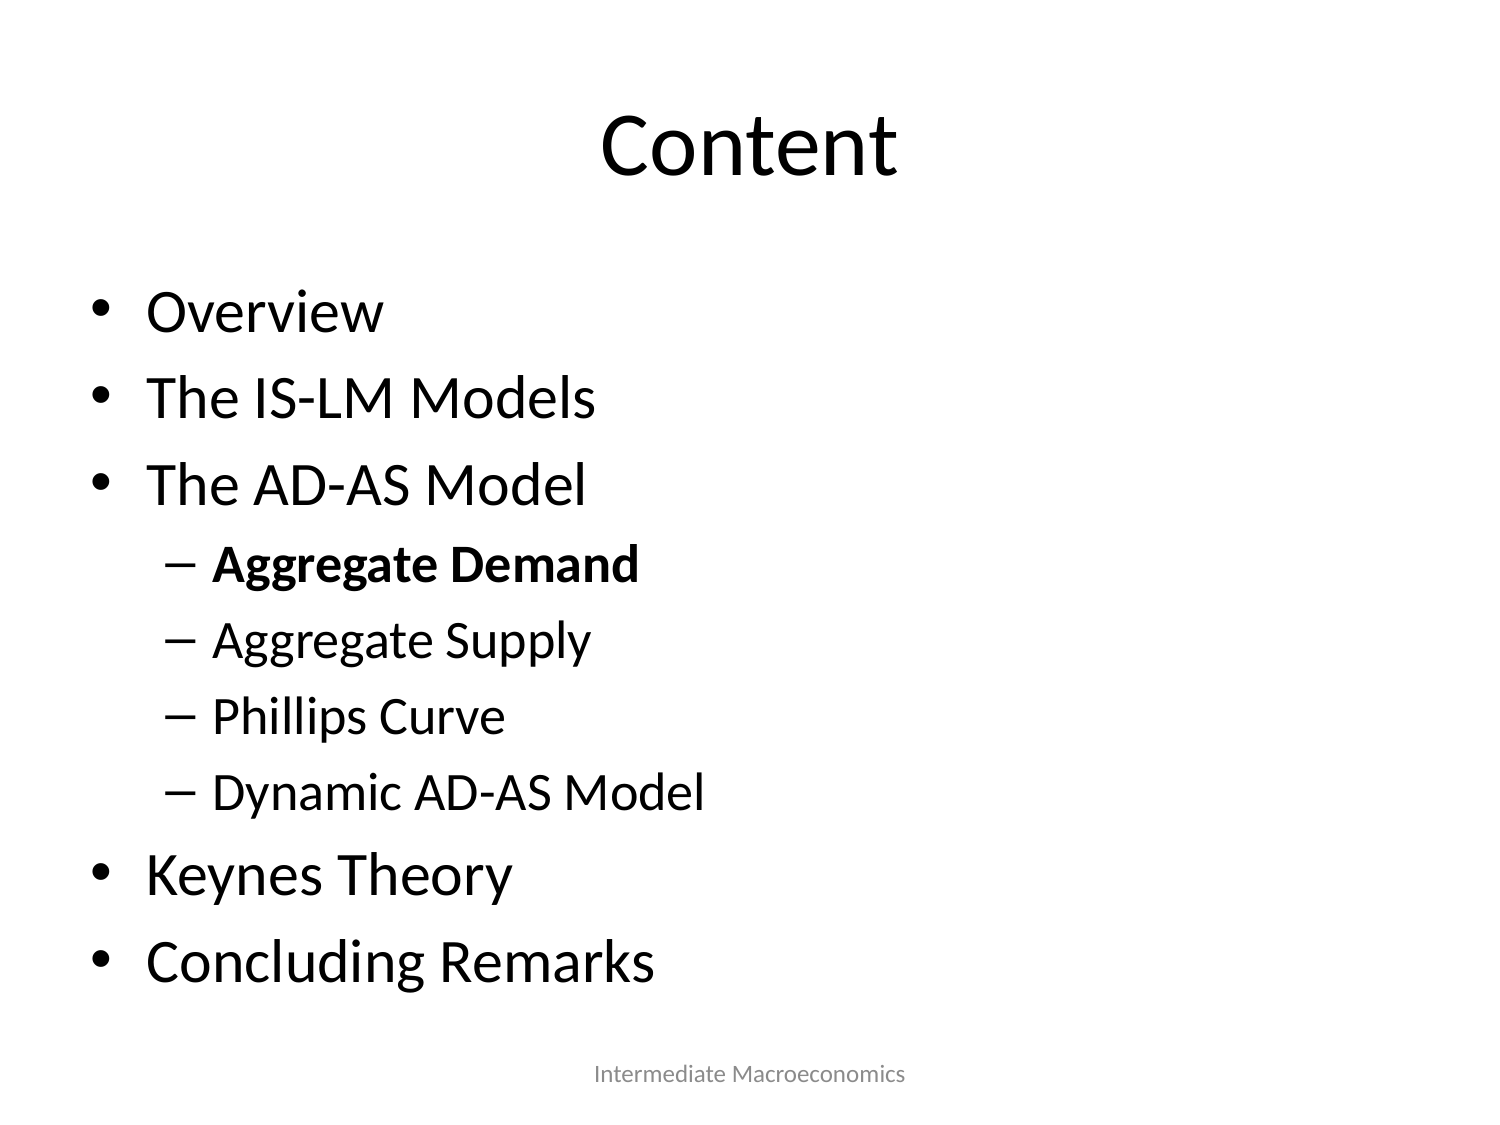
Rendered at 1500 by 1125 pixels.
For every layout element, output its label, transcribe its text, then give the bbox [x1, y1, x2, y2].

list Overview The IS-LM Models The AD-AS Model Aggregate Demand Aggregate Supply Phillips Curve Dynamic AD-AS Model Keynes Theory Concluding Remarks [75, 262, 1425, 1005]
title Content [75, 45, 1425, 233]
footer Intermediate Macroeconomics [512, 1042, 988, 1103]
